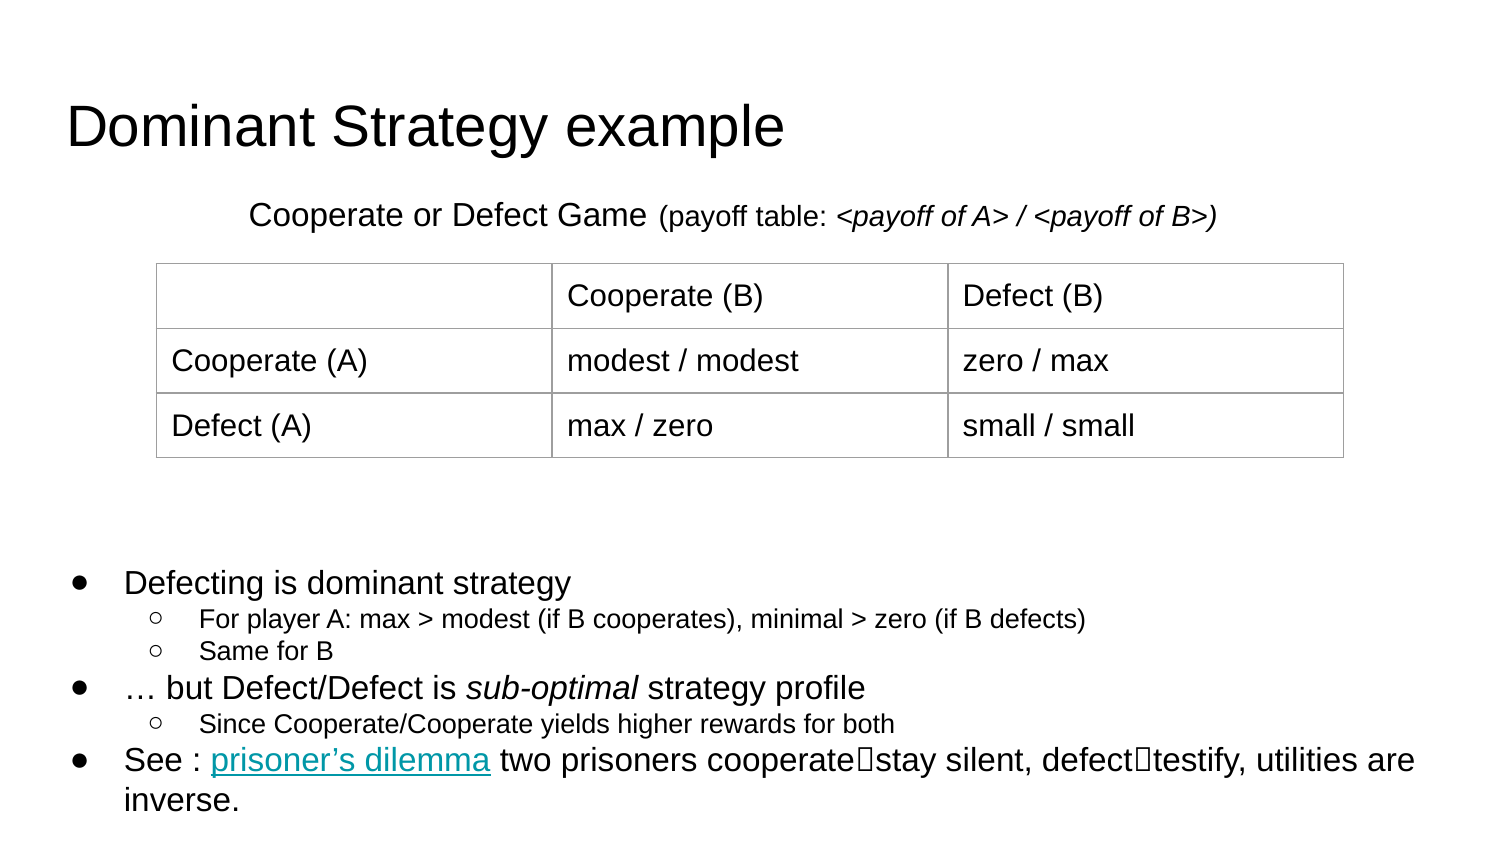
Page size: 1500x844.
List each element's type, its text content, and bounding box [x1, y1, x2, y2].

table_cell zero / max [949, 329, 1343, 392]
table_header [157, 264, 551, 328]
table_cell Defect (A) [157, 394, 551, 457]
table_cell Cooperate (A) [157, 329, 551, 392]
text_box Defecting is dominant strategy For player A: max > modest (if B cooperates), minimal > zero (if B defects) Same for B … but Defect/Defect is sub-optimal strategy profile Since Cooperate/Cooperate yields higher rewards for both See : prisoner’s dilemma two prisoners cooperatestay silent, defecttestify, utilities are inverse. [33, 546, 1477, 769]
table_cell small / small [949, 394, 1343, 457]
table_cell max / zero [553, 394, 947, 457]
text_box Cooperate or Defect Game (payoff table: <payoff of A> / <payoff of B>) [233, 173, 1285, 263]
table_cell modest / modest [553, 329, 947, 392]
table_header Cooperate (B) [553, 264, 947, 328]
title Dominant Strategy example [51, 72, 1449, 167]
table_header Defect (B) [949, 264, 1343, 328]
